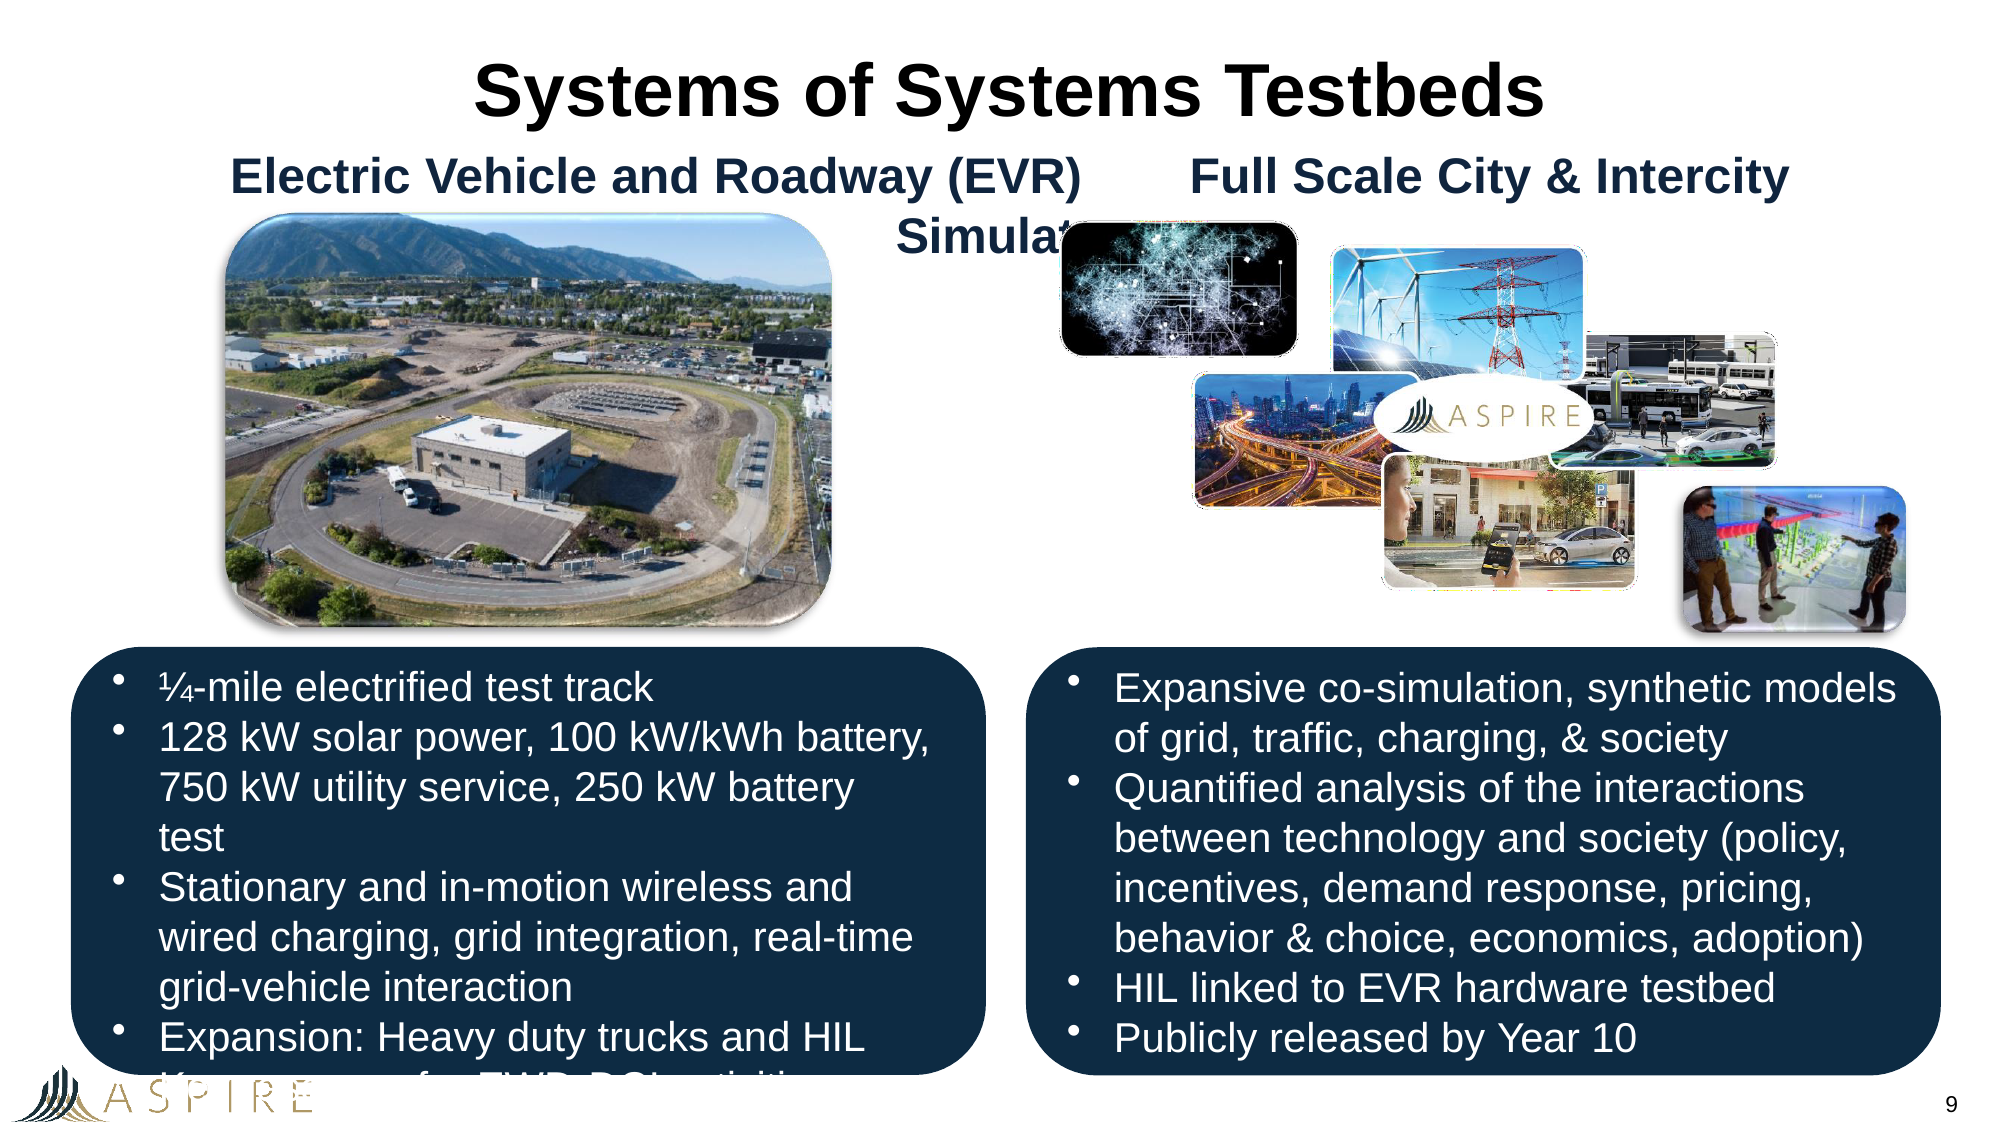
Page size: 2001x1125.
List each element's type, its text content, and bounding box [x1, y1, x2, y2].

slide_number 11 [1939, 1088, 1980, 1125]
title Systems of Systems Testbeds Electric Vehicle and Roadway (EVR) Full Scale City & Intercity Simulator [100, 20, 1908, 264]
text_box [1025, 219, 1942, 1076]
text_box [7, 208, 987, 1123]
